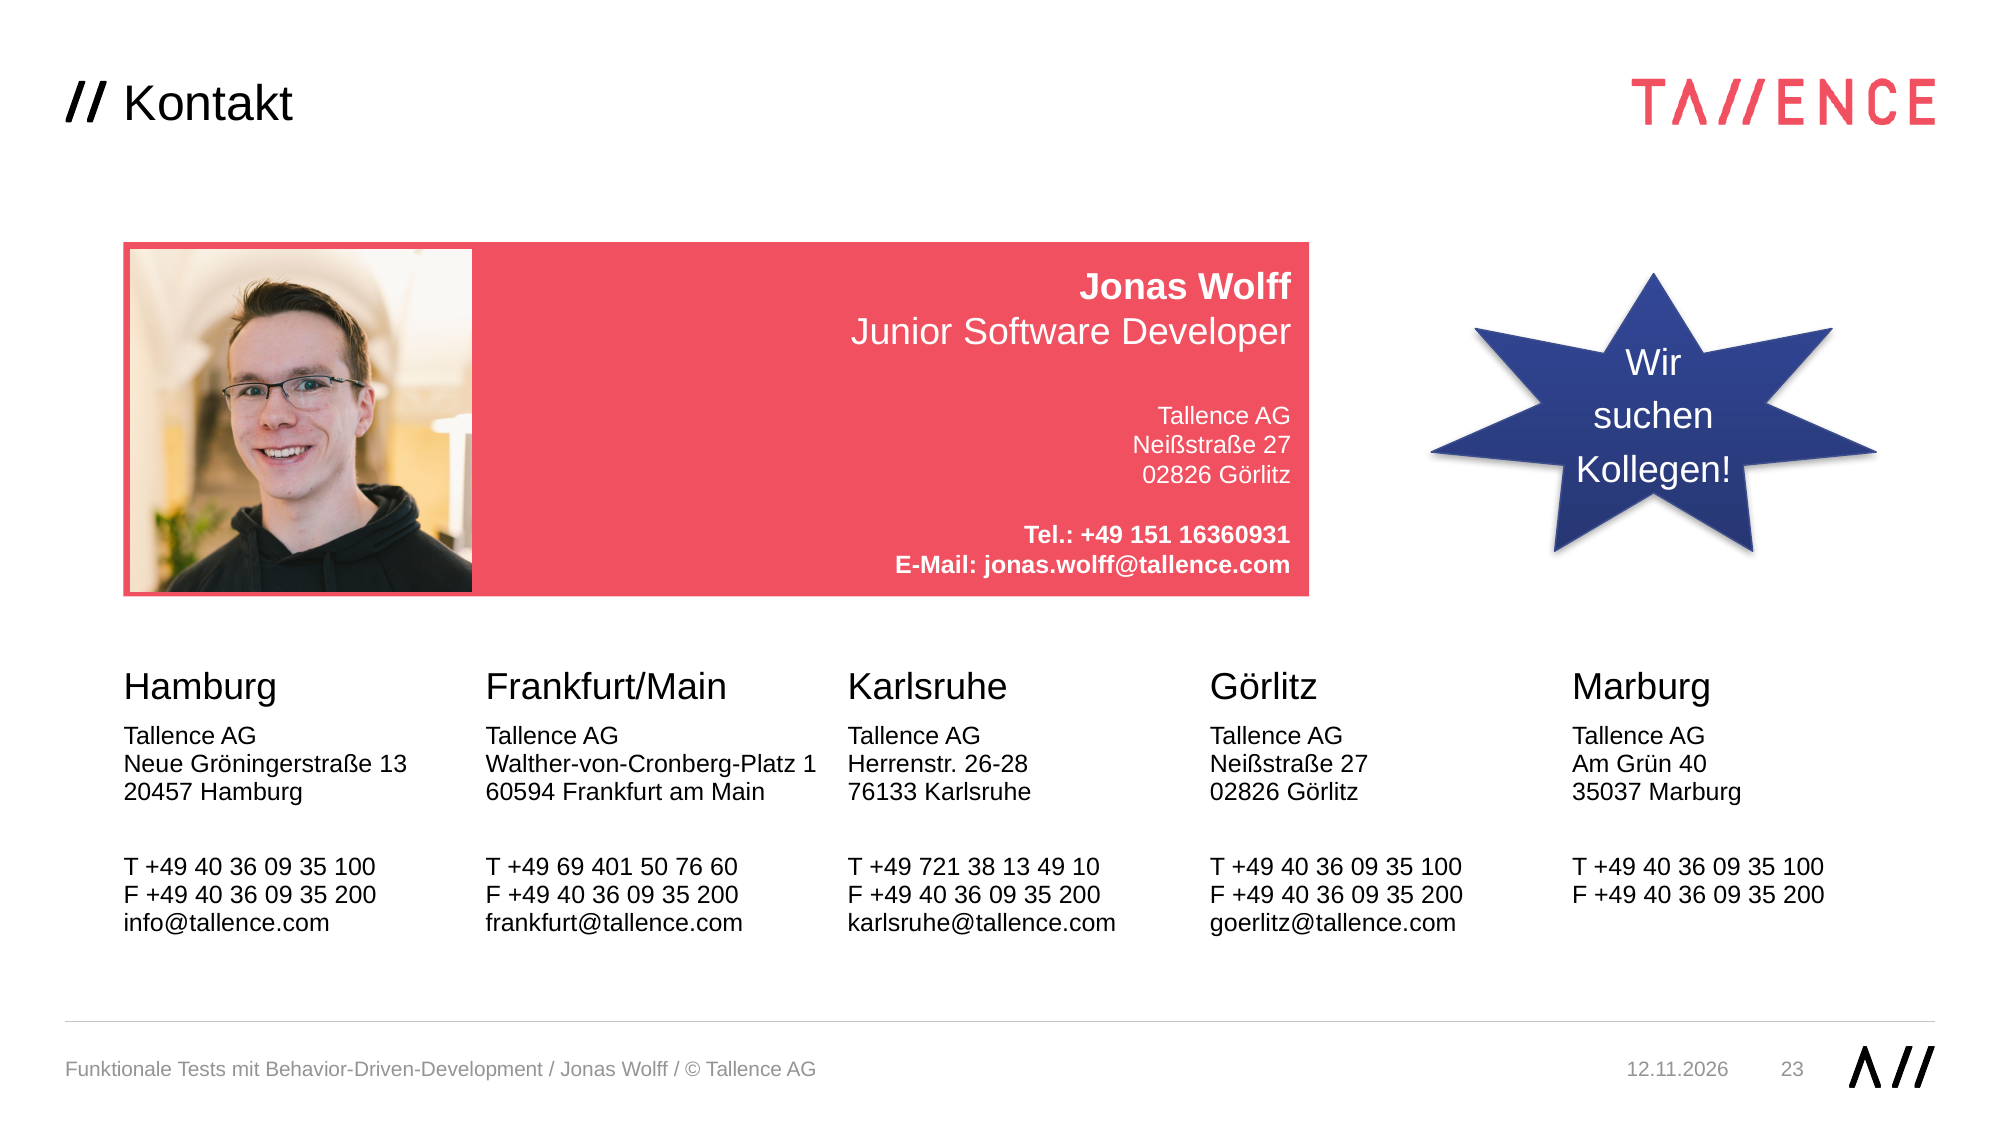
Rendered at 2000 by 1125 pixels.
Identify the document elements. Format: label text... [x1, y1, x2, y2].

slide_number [1615, 1038, 1729, 1098]
table_header Karlsruhe [848, 665, 1210, 722]
table_cell T +49 69 401 50 76 60 F +49 40 36 09 35 200 frankfurt@tallence.com [486, 853, 848, 955]
table_cell Tallence AG Neue Gröningerstraße 13 20457 Hamburg [124, 722, 486, 853]
table_cell T +49 40 36 09 35 100 F +49 40 36 09 35 200 info@tallence.com [124, 853, 486, 955]
text_box Tallence AG Neißstraße 27 02826 Görlitz Tel.: +49 151 16360931 E-Mail: jonas.wolff@tallence.com [475, 377, 1310, 597]
table_cell Tallence AG Neißstraße 27 02826 Görlitz [1210, 722, 1572, 853]
table_cell Tallence AG Herrenstr. 26-28 76133 Karlsruhe [848, 722, 1210, 853]
table_cell T +49 721 38 13 49 10 F +49 40 36 09 35 200 karlsruhe@tallence.com [848, 853, 1210, 955]
picture [1631, 78, 1935, 126]
text_box Jonas Wolff Junior Software Developer [461, 244, 1310, 377]
table_header Hamburg [124, 665, 486, 722]
table_header Görlitz [1210, 665, 1572, 722]
table_cell Tallence AG Am Grün 40 35037 Marburg [1572, 722, 1934, 853]
table_header Marburg [1572, 665, 1934, 722]
text_box [121, 240, 1311, 598]
picture [129, 249, 472, 592]
slide_number 23 [1757, 1038, 1804, 1098]
title Kontakt [124, 76, 1632, 132]
picture [1849, 1046, 1935, 1088]
table_cell T +49 40 36 09 35 100 F +49 40 36 09 35 200 [1572, 853, 1934, 955]
text_box Wir suchen Kollegen! [1430, 272, 1877, 552]
footer Funktionale Tests mit Behavior-Driven-Development / Jonas Wolff / © Tallence AG [64, 1038, 977, 1098]
table_cell Tallence AG Walther-von-Cronberg-Platz 1 60594 Frankfurt am Main [486, 722, 848, 853]
table_header Frankfurt/Main [486, 665, 848, 722]
table_cell T +49 40 36 09 35 100 F +49 40 36 09 35 200 goerlitz@tallence.com [1210, 853, 1572, 955]
